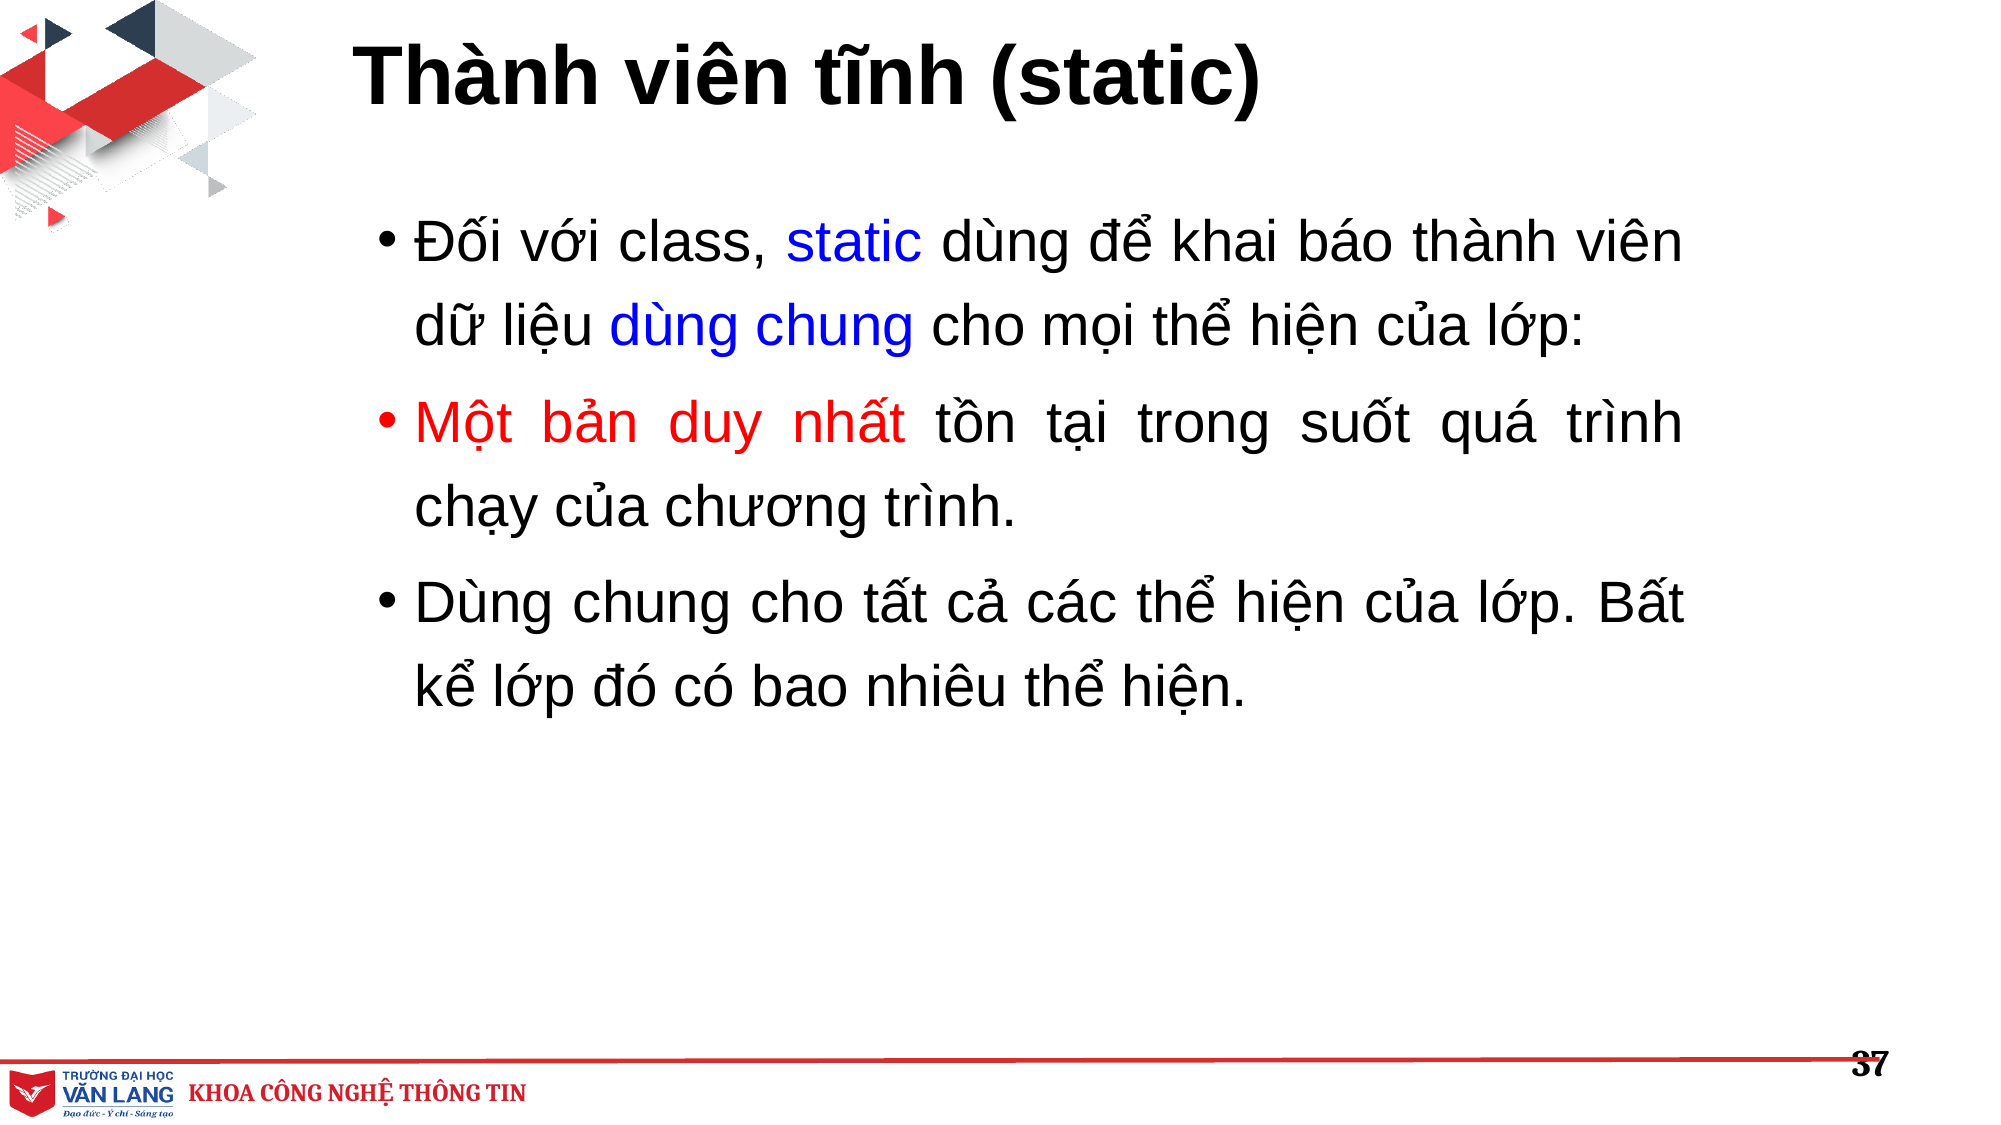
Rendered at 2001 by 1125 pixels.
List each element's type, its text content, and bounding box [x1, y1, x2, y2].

picture [8, 1069, 173, 1118]
title Thành viên tĩnh (static) [337, 24, 1750, 138]
picture [0, 0, 256, 233]
list Đối với class, static dùng để khai báo thành viên dữ liệu dùng chung cho mọi thể hiện của lớp: Một bản duy nhất tồn tại trong suốt quá trình chạy của chương trình. Dùng chung cho tất cả các thể hiện của lớp. Bất kể lớp đó có bao nhiêu thể hiện. [362, 182, 1700, 1038]
